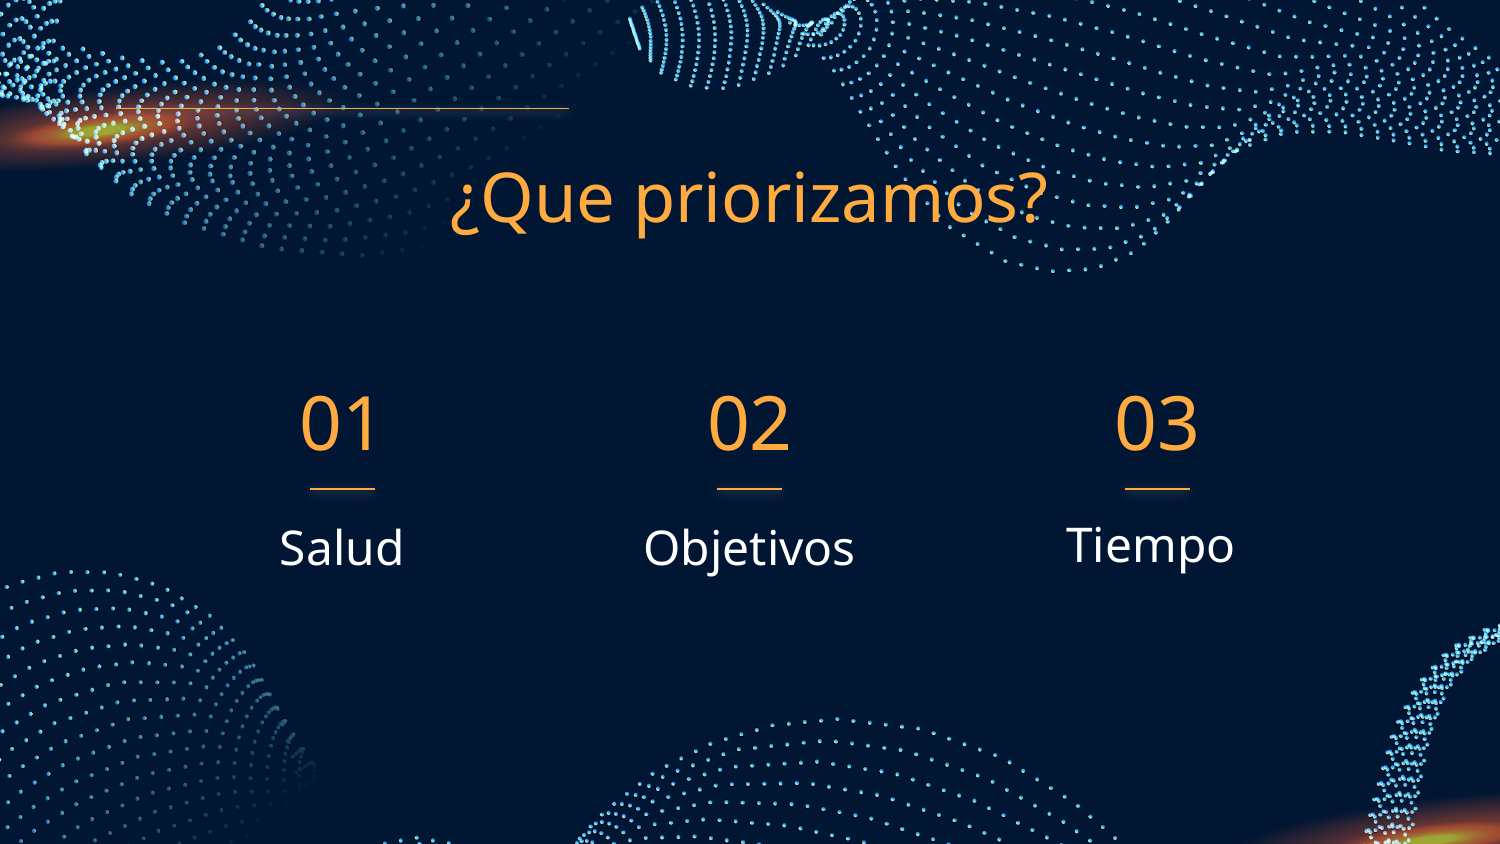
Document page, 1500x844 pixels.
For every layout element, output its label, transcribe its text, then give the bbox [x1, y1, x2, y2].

title ¿Que priorizamos? [381, 129, 1119, 251]
title Tiempo [965, 497, 1350, 588]
title 02 [580, 361, 920, 481]
title Objetivos [580, 500, 920, 591]
title 03 [988, 361, 1327, 481]
title 01 [173, 361, 512, 481]
picture [0, 0, 1500, 844]
title Salud [173, 500, 512, 591]
